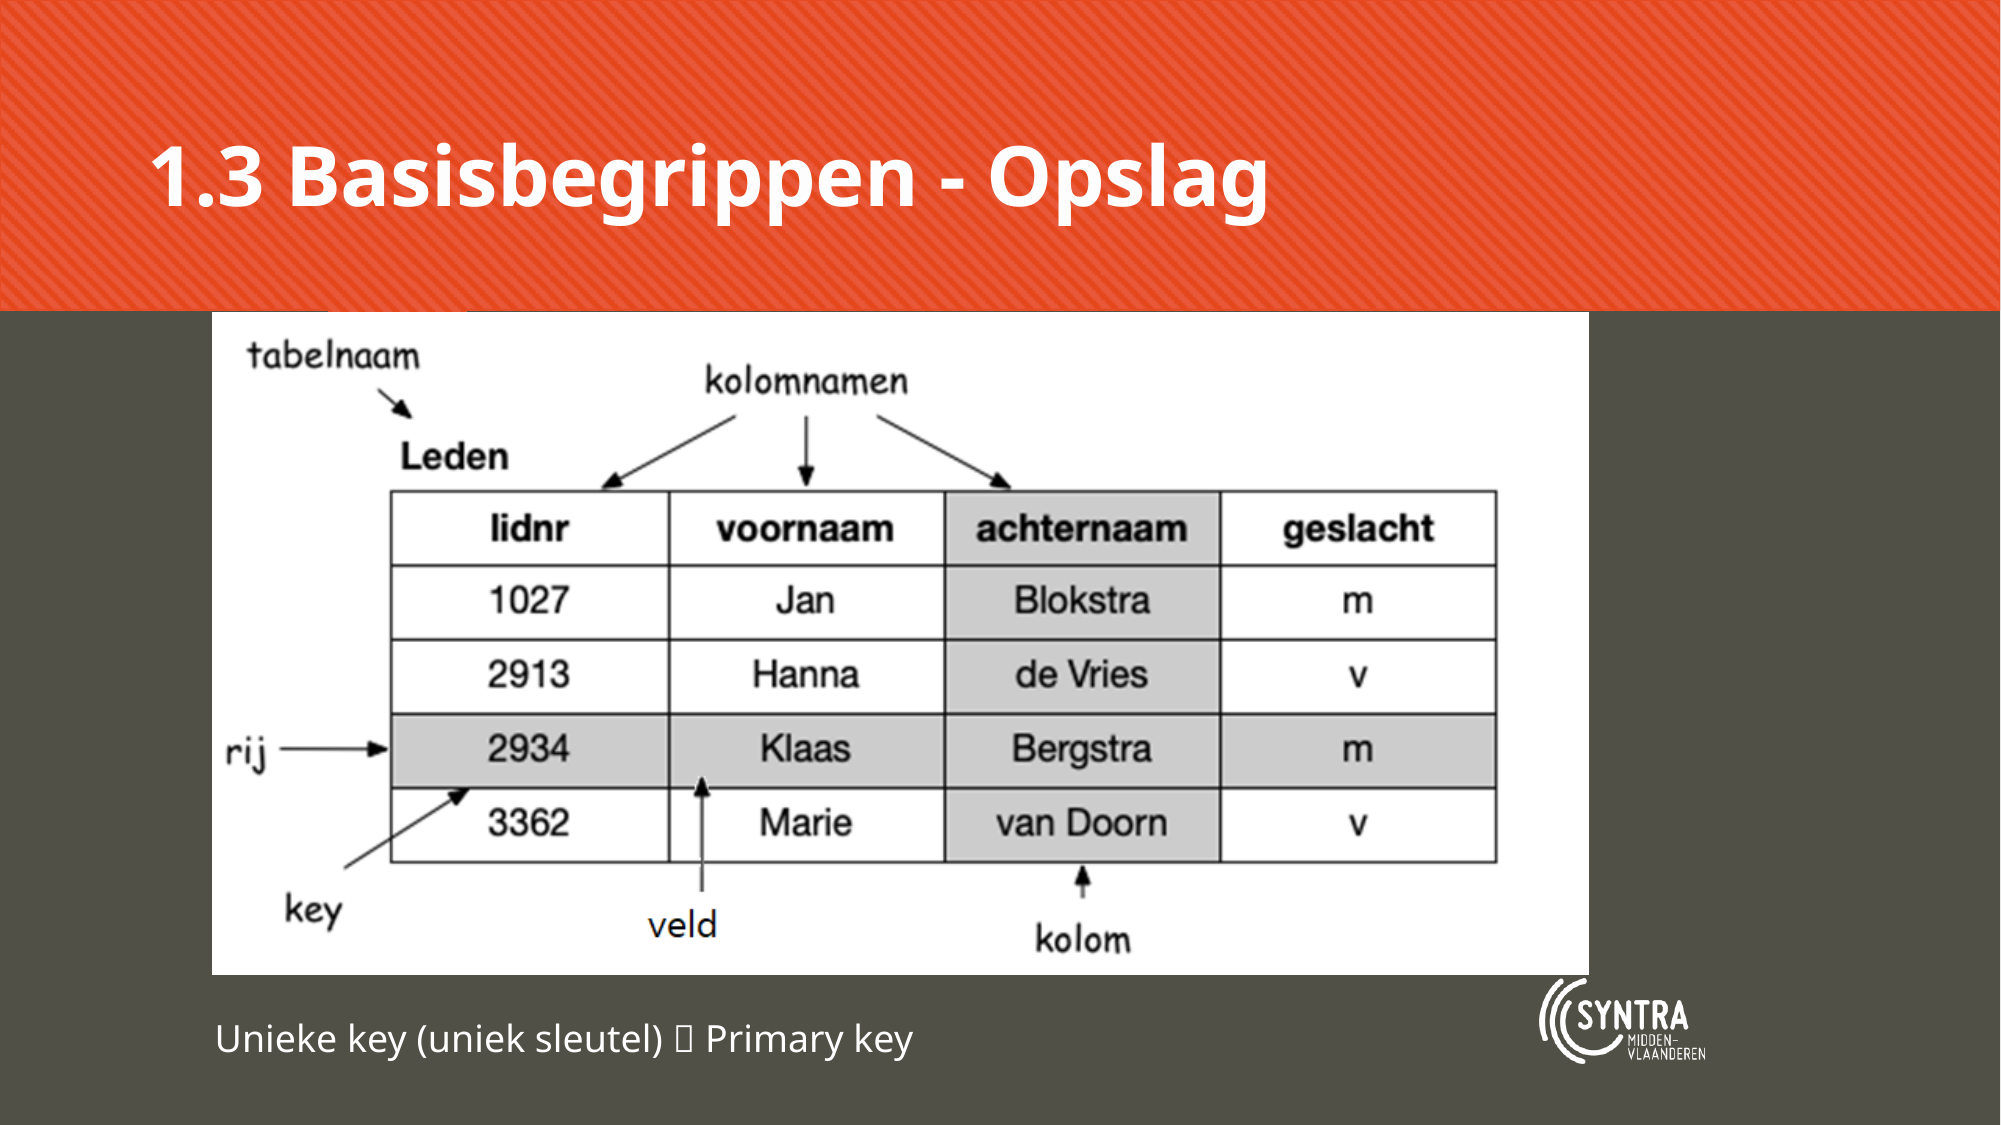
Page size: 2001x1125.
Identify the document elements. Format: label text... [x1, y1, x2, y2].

title 1.3 Basisbegrippen - Opslag [145, 121, 2000, 312]
picture [1539, 978, 1705, 1064]
text_box Unieke key (uniek sleutel)  Primary key [212, 1012, 1441, 1060]
picture [0, 311, 2000, 976]
picture [1, 1, 1999, 308]
